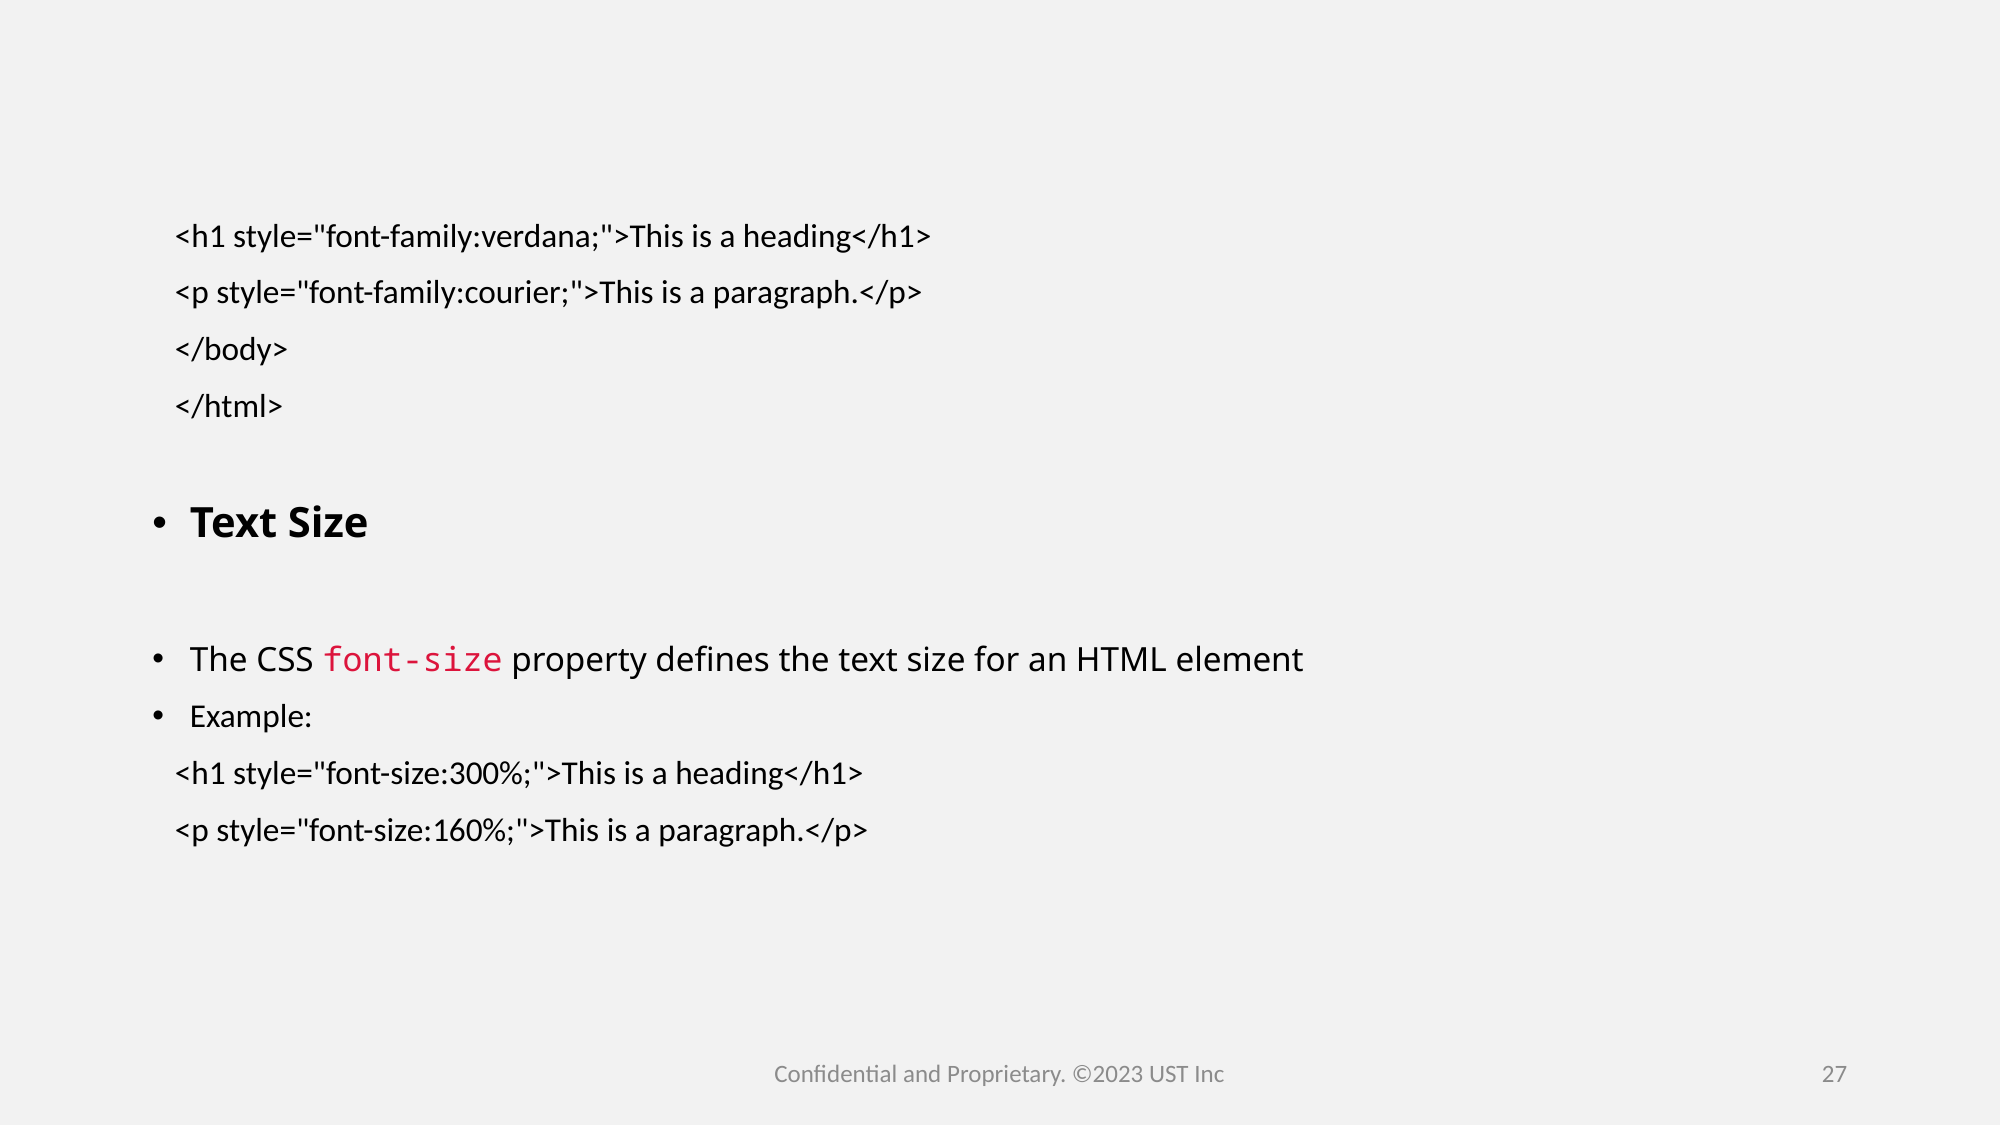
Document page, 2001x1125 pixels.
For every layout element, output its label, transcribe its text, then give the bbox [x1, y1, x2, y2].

footer Confidential and Proprietary. ©2023 UST Inc [662, 1042, 1338, 1103]
list <h1 style="font-family:verdana;">This is a heading</h1> <p style="font-family:courier;">This is a paragraph.</p> </body> </html> Text Size The CSS font-size property defines the text size for an HTML element Example: <h1 style="font-size:300%;">This is a heading</h1> <p style="font-size:160%;">This is a paragraph.</p> [137, 120, 1863, 1014]
slide_number 27 [1412, 1042, 1863, 1103]
